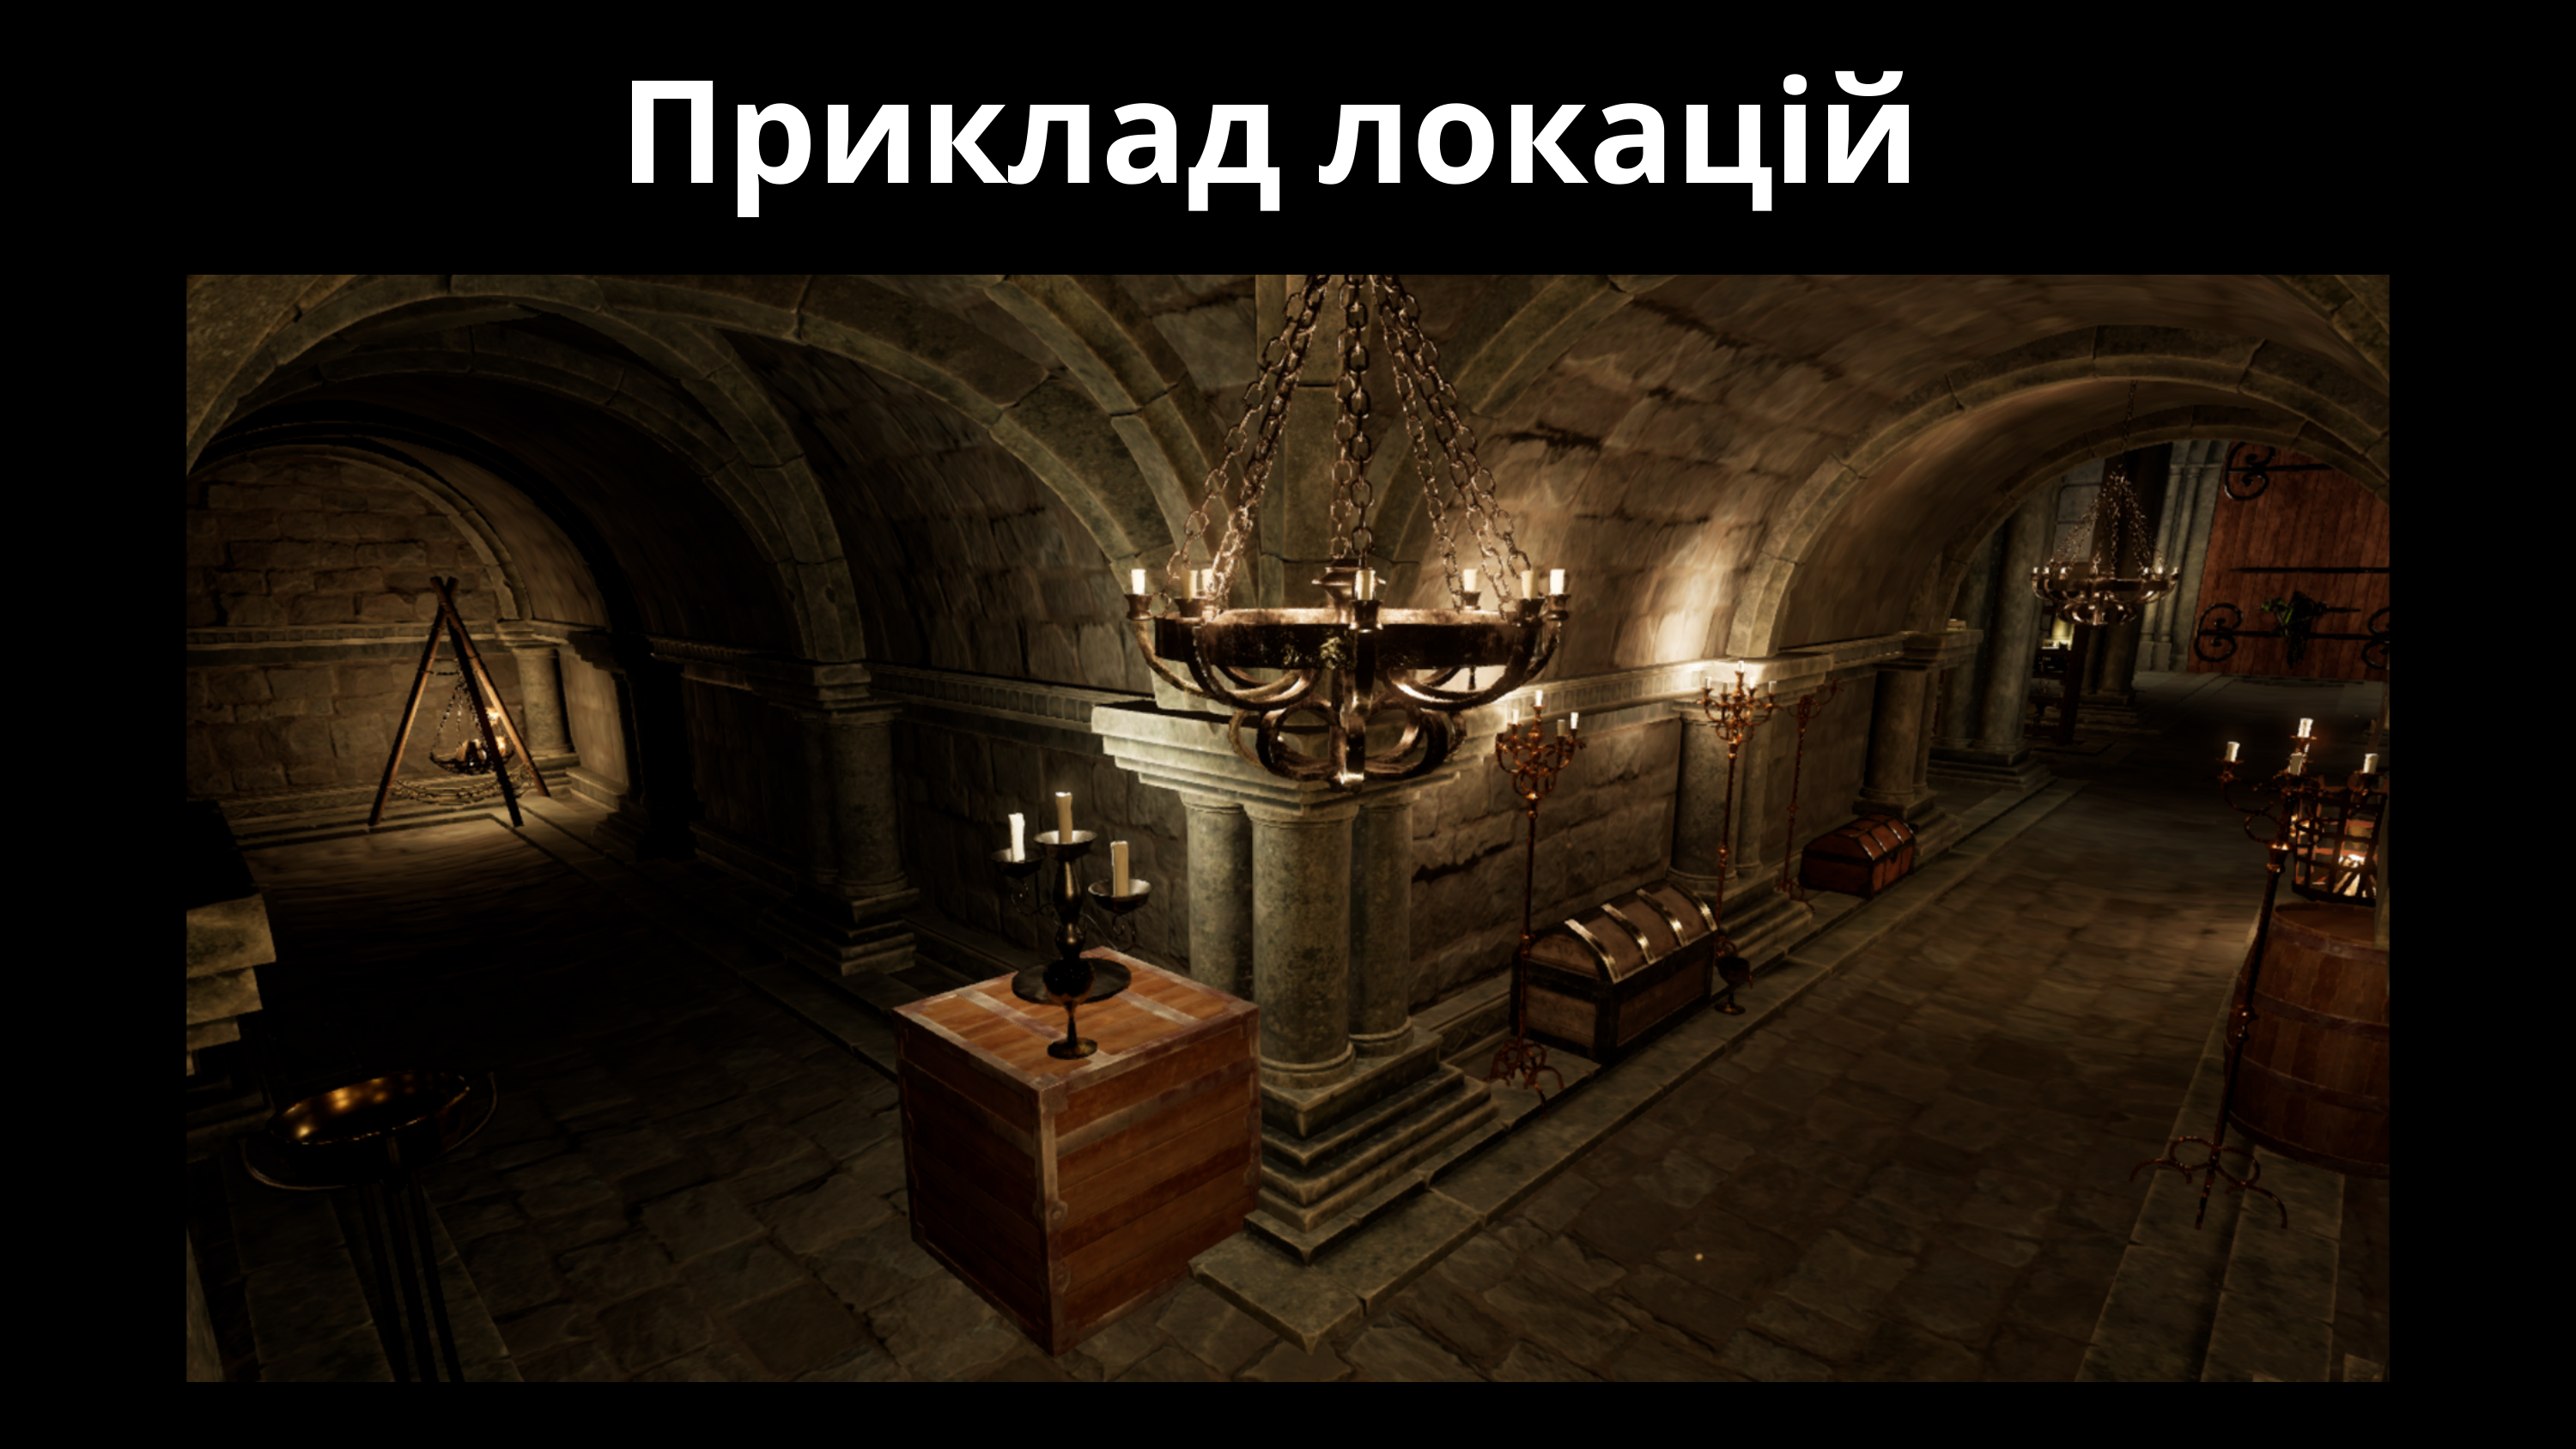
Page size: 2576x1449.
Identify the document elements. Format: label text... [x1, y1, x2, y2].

text_box Приклад локацій [587, 11, 1953, 213]
text_box [186, 275, 2390, 1382]
